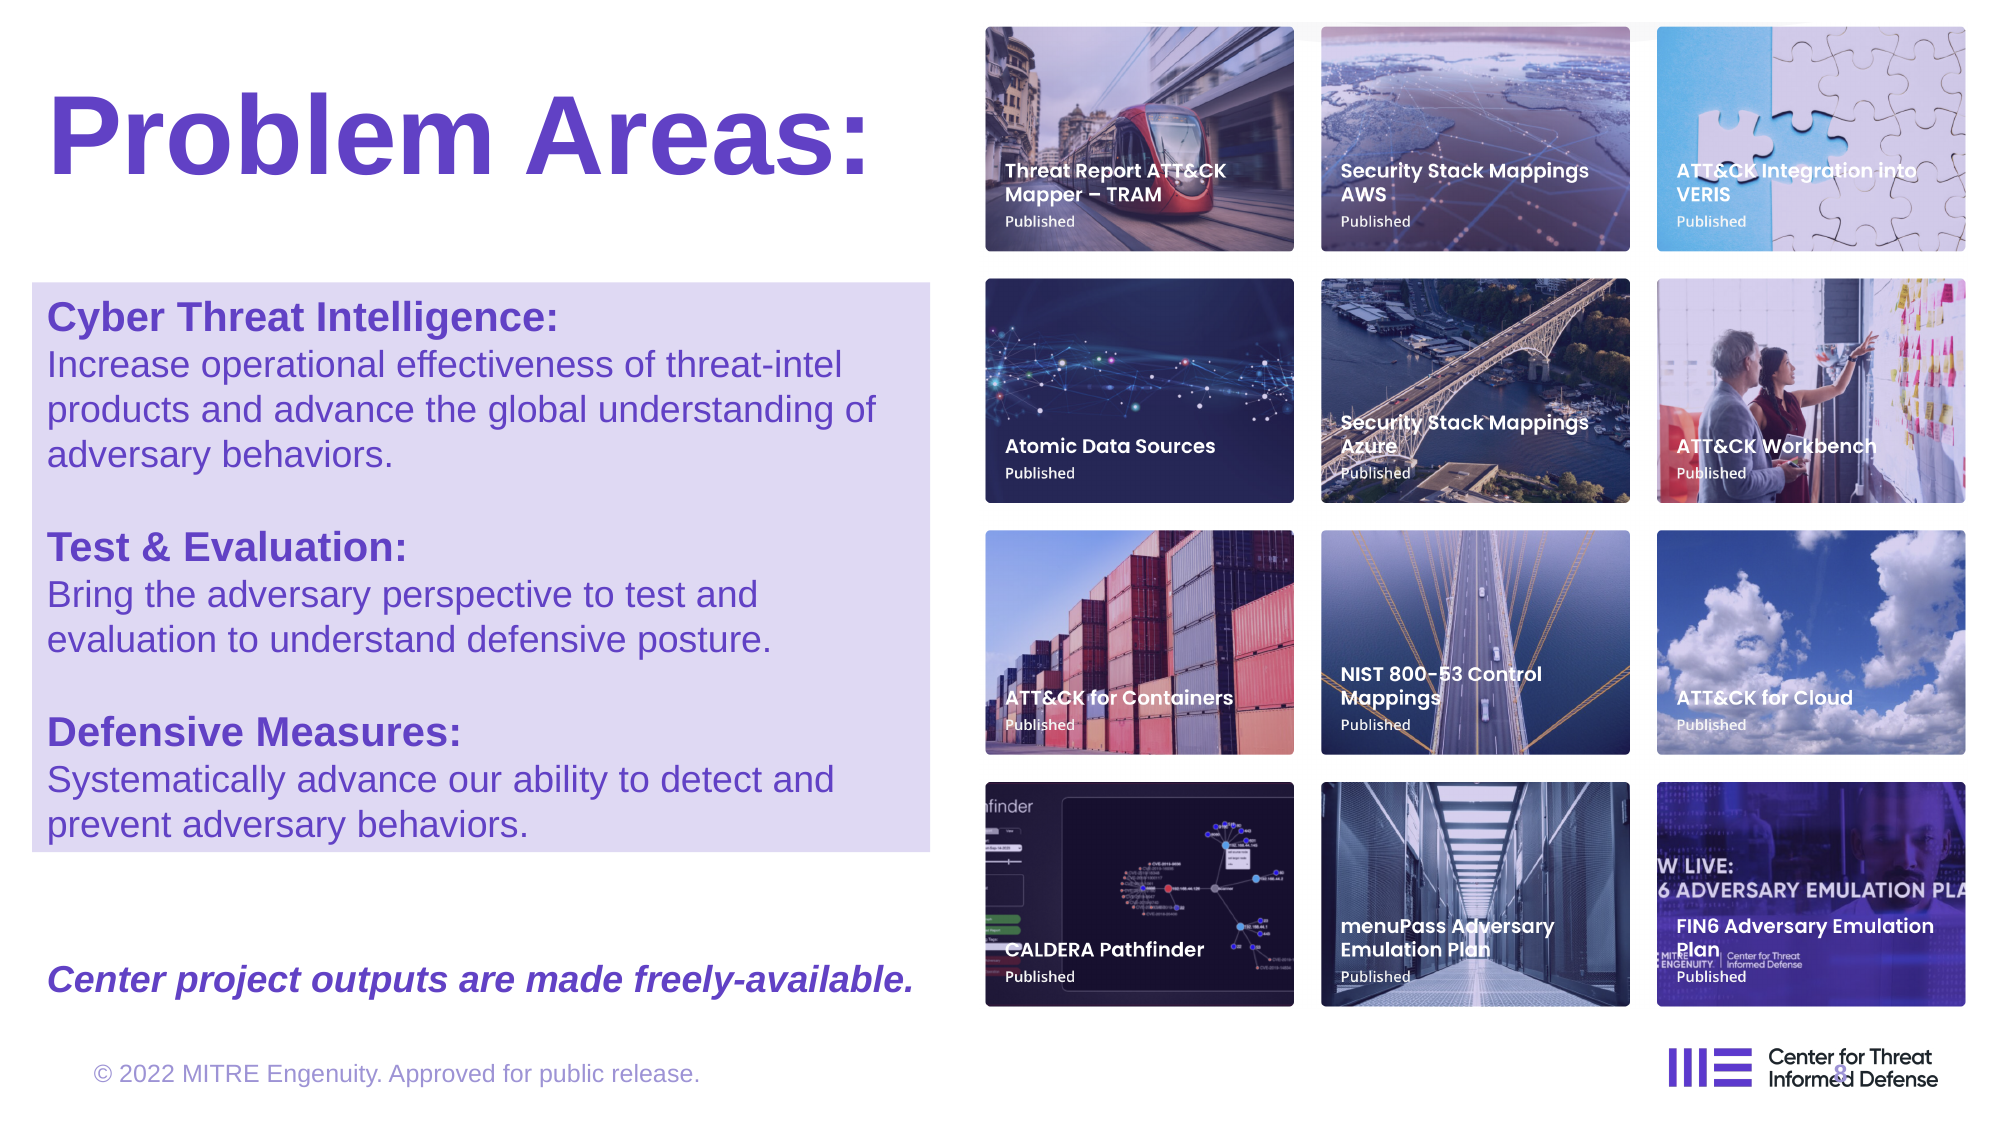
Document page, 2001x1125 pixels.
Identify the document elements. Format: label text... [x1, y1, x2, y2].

picture [1863, 1048, 1938, 1087]
footer © 2022 MITRE Engenuity. Approved for public release. [60, 1042, 736, 1103]
text_box Cyber Threat Intelligence: Increase operational effectiveness of threat-intel products and advance the global understanding of adversary behaviors. Test & Evaluation: Bring the adversary perspective to test and evaluation to understand defensive posture. Defensive Measures: Systematically advance our ability to detect and prevent adversary behaviors. [32, 282, 931, 853]
text_box Center project outputs are made freely-available. [32, 947, 959, 1008]
picture [979, 22, 1968, 1009]
slide_number 8 [1412, 1042, 1863, 1103]
title Problem Areas: [32, 38, 959, 207]
